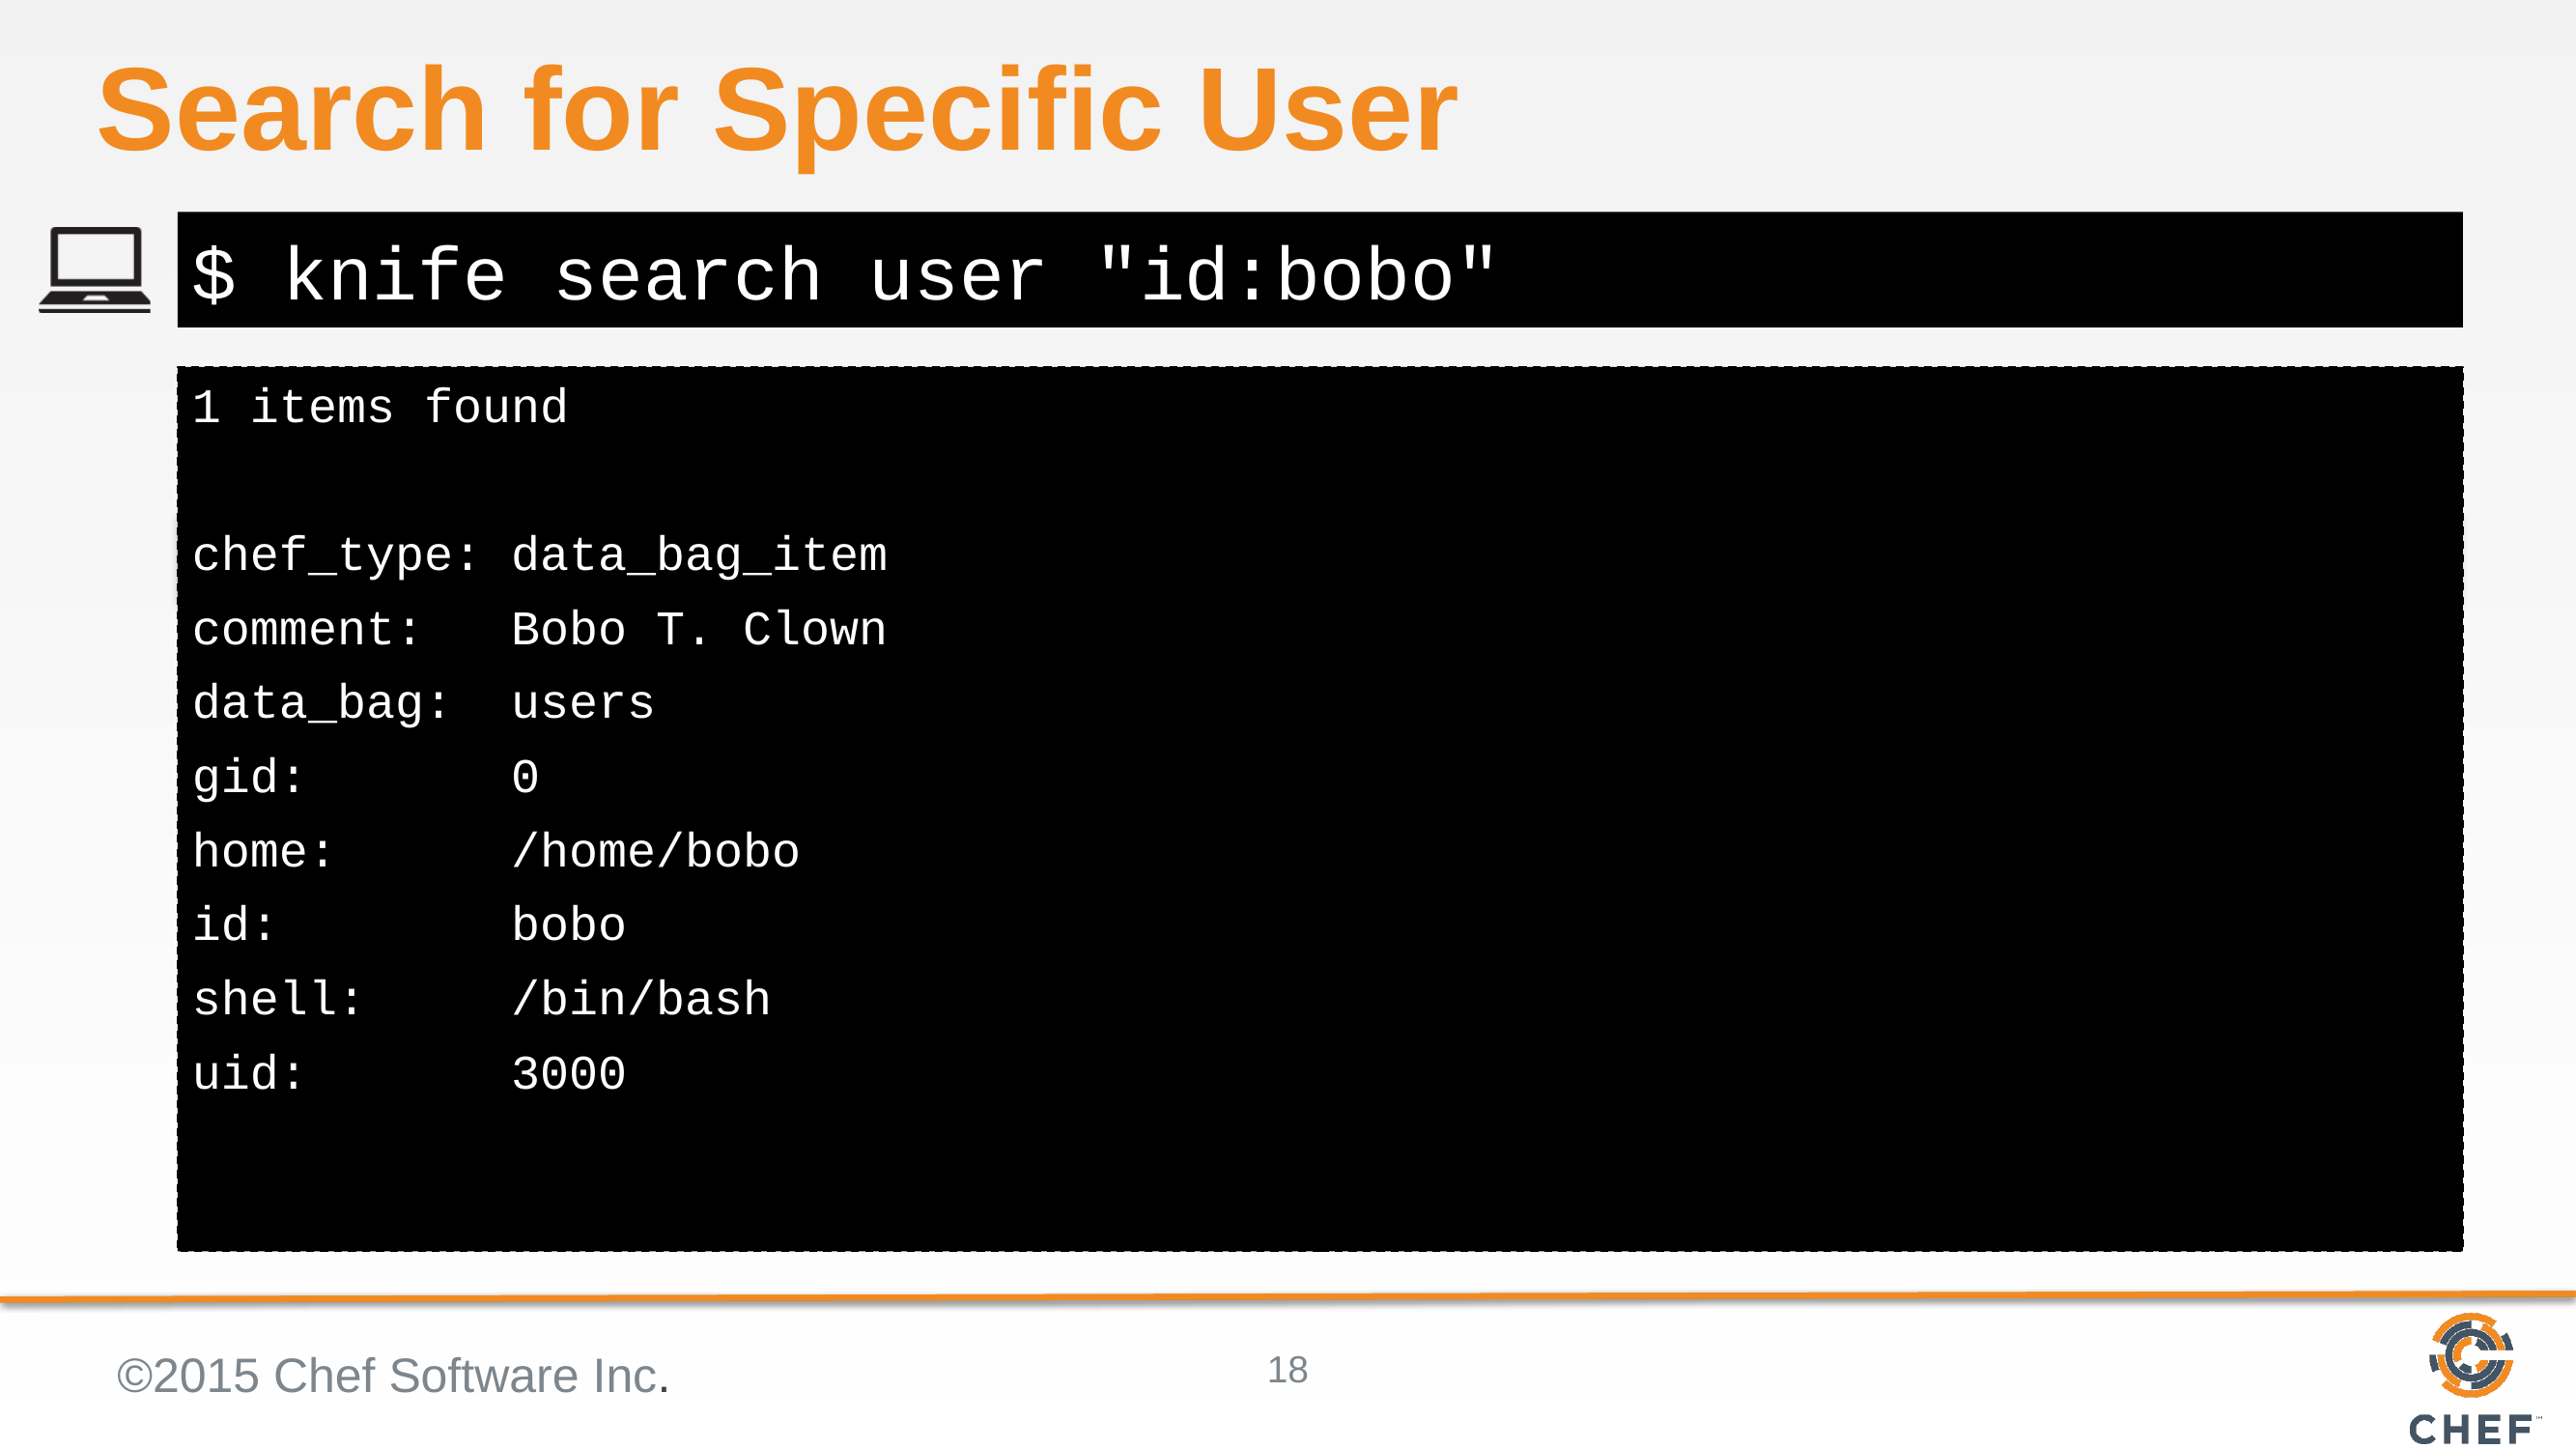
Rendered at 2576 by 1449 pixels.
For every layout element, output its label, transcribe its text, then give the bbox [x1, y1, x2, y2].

footer ©2015 Chef Software Inc. [102, 1336, 948, 1418]
picture [2399, 1297, 2550, 1449]
list $ knife search user "id:bobo" [177, 212, 2463, 327]
list 1 items found chef_type: data_bag_item comment: Bobo T. Clown data_bag: users gid: 0 home: /home/bobo id: bobo shell: /bin/bash uid: 3000 [177, 366, 2464, 1252]
slide_number 18 [1172, 1338, 1403, 1416]
title Search for Specific User [96, 48, 2463, 180]
